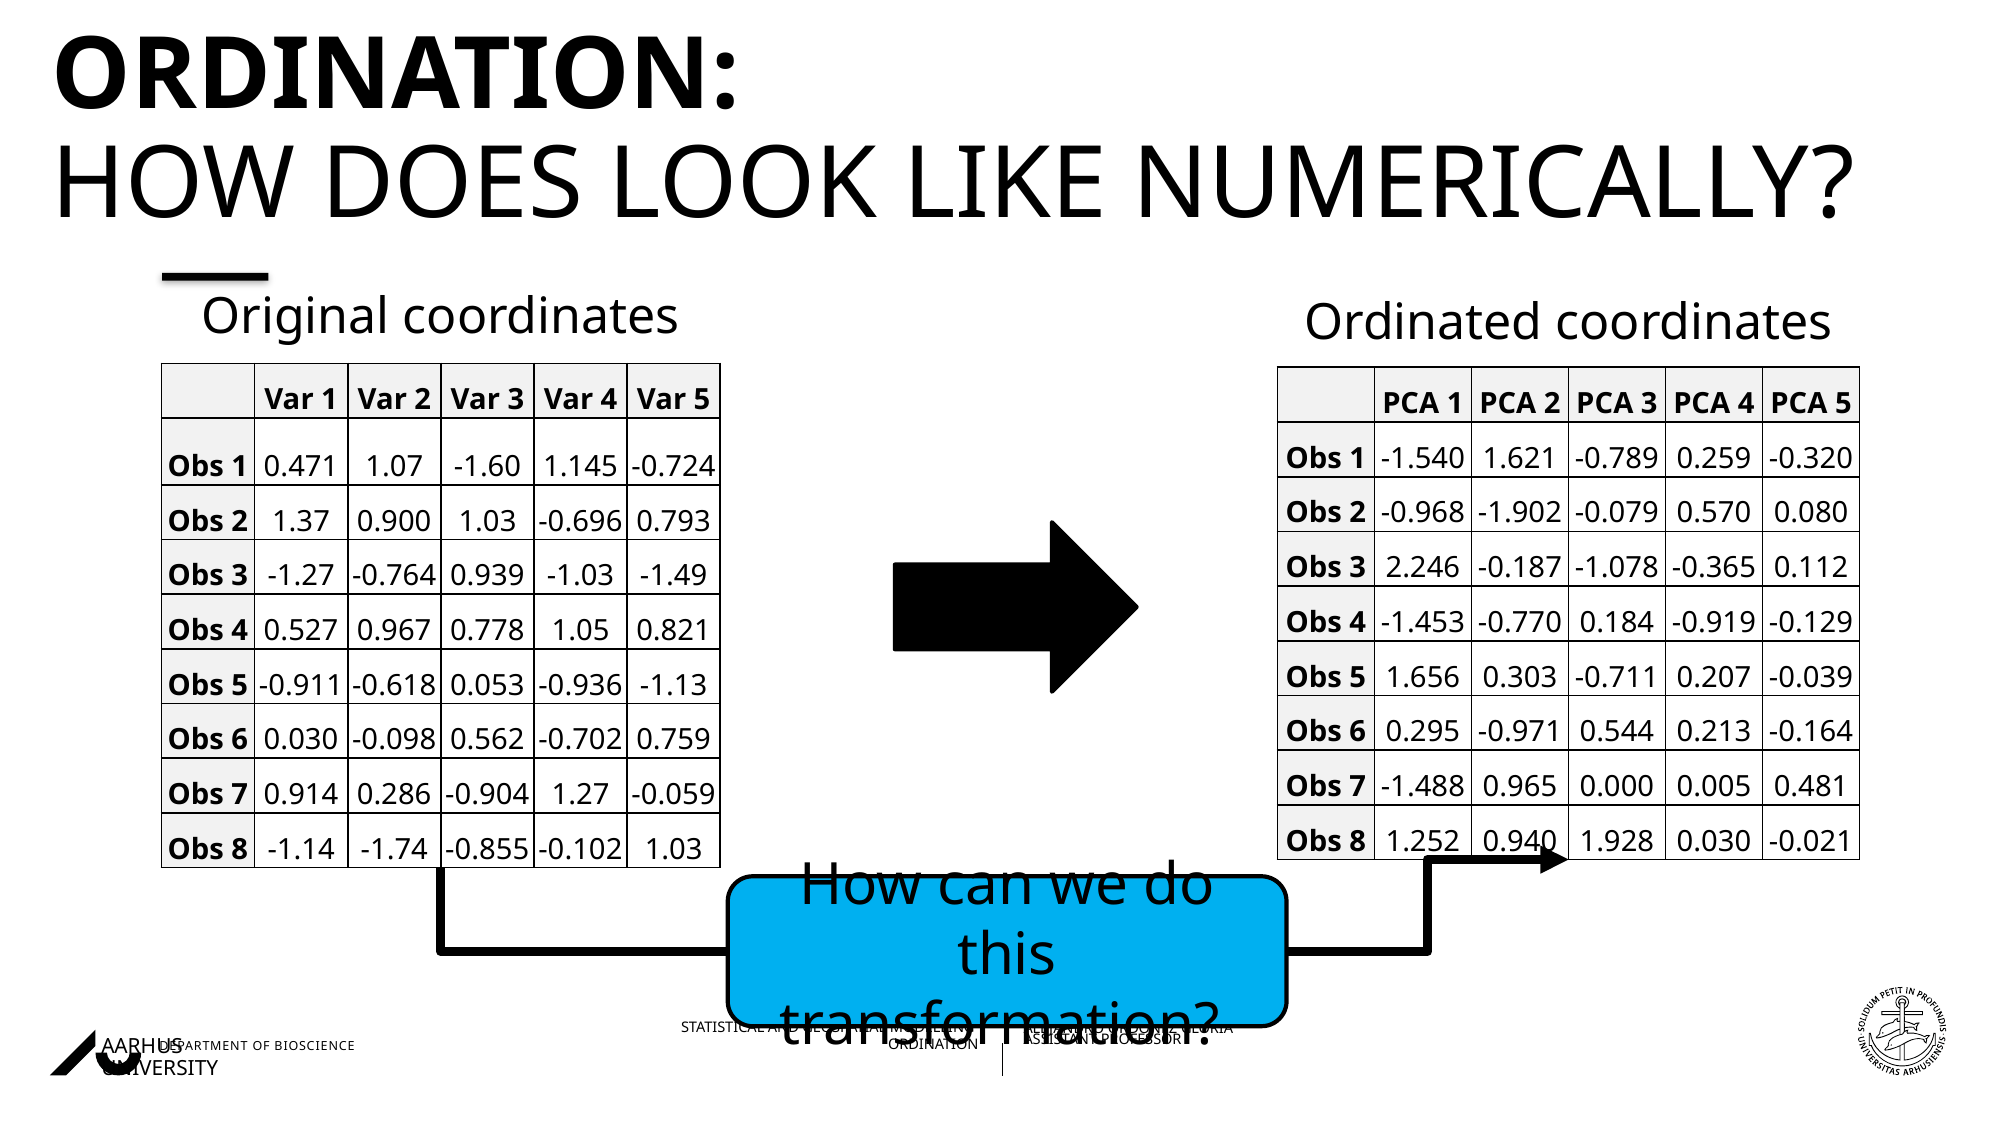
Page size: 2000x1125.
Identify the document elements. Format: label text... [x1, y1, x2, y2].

table_cell 0.303 [1472, 642, 1568, 695]
table_cell 0.005 [1666, 751, 1762, 804]
table_cell 0.793 [628, 486, 719, 539]
table_header Var 1 [255, 364, 347, 417]
table_cell -1.74 [349, 814, 440, 867]
table_cell -1.49 [628, 540, 719, 593]
table_cell Obs 2 [162, 486, 254, 539]
table_cell 0.471 [255, 419, 347, 484]
table_cell 0.965 [1472, 751, 1568, 804]
table_cell 1.03 [442, 486, 533, 539]
table_cell -0.855 [442, 814, 533, 867]
table_cell -0.764 [349, 540, 440, 593]
table_cell Obs 2 [1278, 478, 1374, 531]
table_cell -0.702 [535, 704, 626, 757]
table_cell -1.27 [255, 540, 347, 593]
table_cell 0.286 [349, 759, 440, 812]
table_cell 0.759 [628, 704, 719, 757]
table_cell -0.711 [1569, 642, 1665, 695]
table_cell 1.03 [632, 814, 719, 867]
table_header Var 4 [535, 364, 626, 417]
table_cell 1.656 [1375, 642, 1471, 695]
table_cell -1.540 [1375, 423, 1471, 476]
table_cell -0.696 [535, 486, 626, 539]
table_cell -0.919 [1666, 587, 1762, 640]
table_cell 1.05 [535, 595, 626, 648]
table_cell 1.928 [1569, 806, 1665, 859]
table_cell 1.145 [535, 419, 626, 484]
table_cell -0.971 [1472, 696, 1568, 749]
title ordination: How does look like Numerically? [51, 24, 1948, 240]
table_header [162, 364, 254, 417]
table_cell -0.098 [349, 704, 440, 757]
table_cell Obs 8 [1278, 806, 1374, 859]
table_cell 0.570 [1666, 478, 1762, 531]
table_cell 0.821 [628, 595, 719, 648]
table_cell 0.939 [442, 540, 533, 593]
text_box Original coordinates [161, 276, 721, 352]
table_cell Obs 1 [1278, 423, 1374, 476]
table_cell 1.27 [535, 759, 626, 812]
table_cell 0.295 [1375, 696, 1471, 749]
table_cell -1.488 [1375, 751, 1471, 804]
text_box Ordinated coordinates [1277, 281, 1860, 357]
text_box How can we do this transformation? [725, 874, 1289, 1029]
table_cell 0.967 [349, 595, 440, 648]
table_cell Obs 5 [162, 650, 254, 703]
table_header [1278, 368, 1374, 421]
table_cell 1.07 [349, 419, 440, 484]
table_cell -0.079 [1569, 478, 1665, 531]
table_cell 2.246 [1375, 532, 1471, 585]
table_cell Obs 1 [162, 419, 254, 484]
table_cell 0.940 [1472, 806, 1568, 858]
table_cell -0.039 [1763, 642, 1859, 695]
table_cell Obs 5 [1278, 642, 1374, 695]
table_cell -1.13 [628, 650, 719, 703]
table_cell 0.207 [1666, 642, 1762, 695]
table_cell -0.164 [1763, 696, 1859, 749]
table_cell -0.936 [535, 650, 626, 703]
table_header Var 3 [442, 364, 533, 417]
table_cell 1.621 [1472, 423, 1568, 476]
table_cell Obs 6 [1278, 696, 1374, 749]
table_cell Obs 3 [1278, 532, 1374, 585]
table_cell 0.080 [1763, 478, 1859, 531]
table_cell -1.60 [442, 419, 533, 484]
table_cell -0.968 [1375, 478, 1471, 531]
table_header PCA 5 [1763, 368, 1859, 421]
table_cell -0.187 [1472, 532, 1568, 585]
table_cell 0.184 [1569, 587, 1665, 640]
table_cell -0.129 [1763, 587, 1859, 640]
table_cell -1.453 [1375, 587, 1471, 640]
table_cell 0.259 [1666, 423, 1762, 476]
table_cell 0.914 [255, 759, 347, 812]
table_cell 0.112 [1763, 532, 1859, 585]
table_cell -1.03 [535, 540, 626, 593]
table_cell -0.320 [1763, 423, 1859, 476]
table_cell -1.078 [1569, 532, 1665, 585]
table_header Var 5 [628, 364, 719, 417]
table_cell 1.37 [255, 486, 347, 539]
table_cell 0.030 [1666, 806, 1762, 859]
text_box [542, 765, 627, 1054]
table_cell Obs 4 [1278, 587, 1374, 640]
table_cell -0.904 [442, 759, 533, 812]
table_cell -0.770 [1472, 587, 1568, 640]
table_cell -0.021 [1763, 806, 1859, 859]
table_cell 0.213 [1666, 696, 1762, 749]
table_header PCA 1 [1375, 368, 1471, 421]
table_header PCA 4 [1666, 368, 1762, 421]
table_header PCA 3 [1569, 368, 1665, 421]
table_cell 0.481 [1763, 751, 1859, 804]
table_cell -1.902 [1472, 478, 1568, 531]
table_cell 0.562 [442, 704, 533, 757]
table_cell 0.000 [1569, 751, 1665, 804]
table_cell 0.030 [255, 704, 347, 757]
table_cell -0.789 [1569, 423, 1665, 476]
table_cell -0.059 [628, 759, 719, 812]
text_box [892, 520, 1139, 694]
table_cell 0.053 [442, 650, 533, 703]
table_cell 0.527 [255, 595, 347, 648]
table_header PCA 2 [1472, 368, 1568, 421]
table_header Var 2 [349, 364, 440, 417]
table_cell -1.14 [255, 814, 347, 867]
table_cell -0.618 [349, 650, 440, 703]
table_cell 0.544 [1569, 696, 1665, 749]
table_cell Obs 8 [162, 814, 254, 867]
table_cell Obs 7 [1278, 751, 1374, 804]
table_cell 0.778 [442, 595, 533, 648]
table_cell Obs 3 [162, 540, 254, 593]
table_cell -0.911 [255, 650, 347, 703]
table_cell Obs 6 [162, 704, 254, 757]
table_cell Obs 4 [162, 595, 254, 648]
table_cell 1.252 [1375, 806, 1471, 857]
table_cell -0.365 [1666, 532, 1762, 585]
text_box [1286, 859, 1569, 952]
table_cell Obs 7 [162, 759, 254, 812]
table_cell -0.724 [628, 419, 719, 484]
table_cell 0.900 [349, 486, 440, 539]
